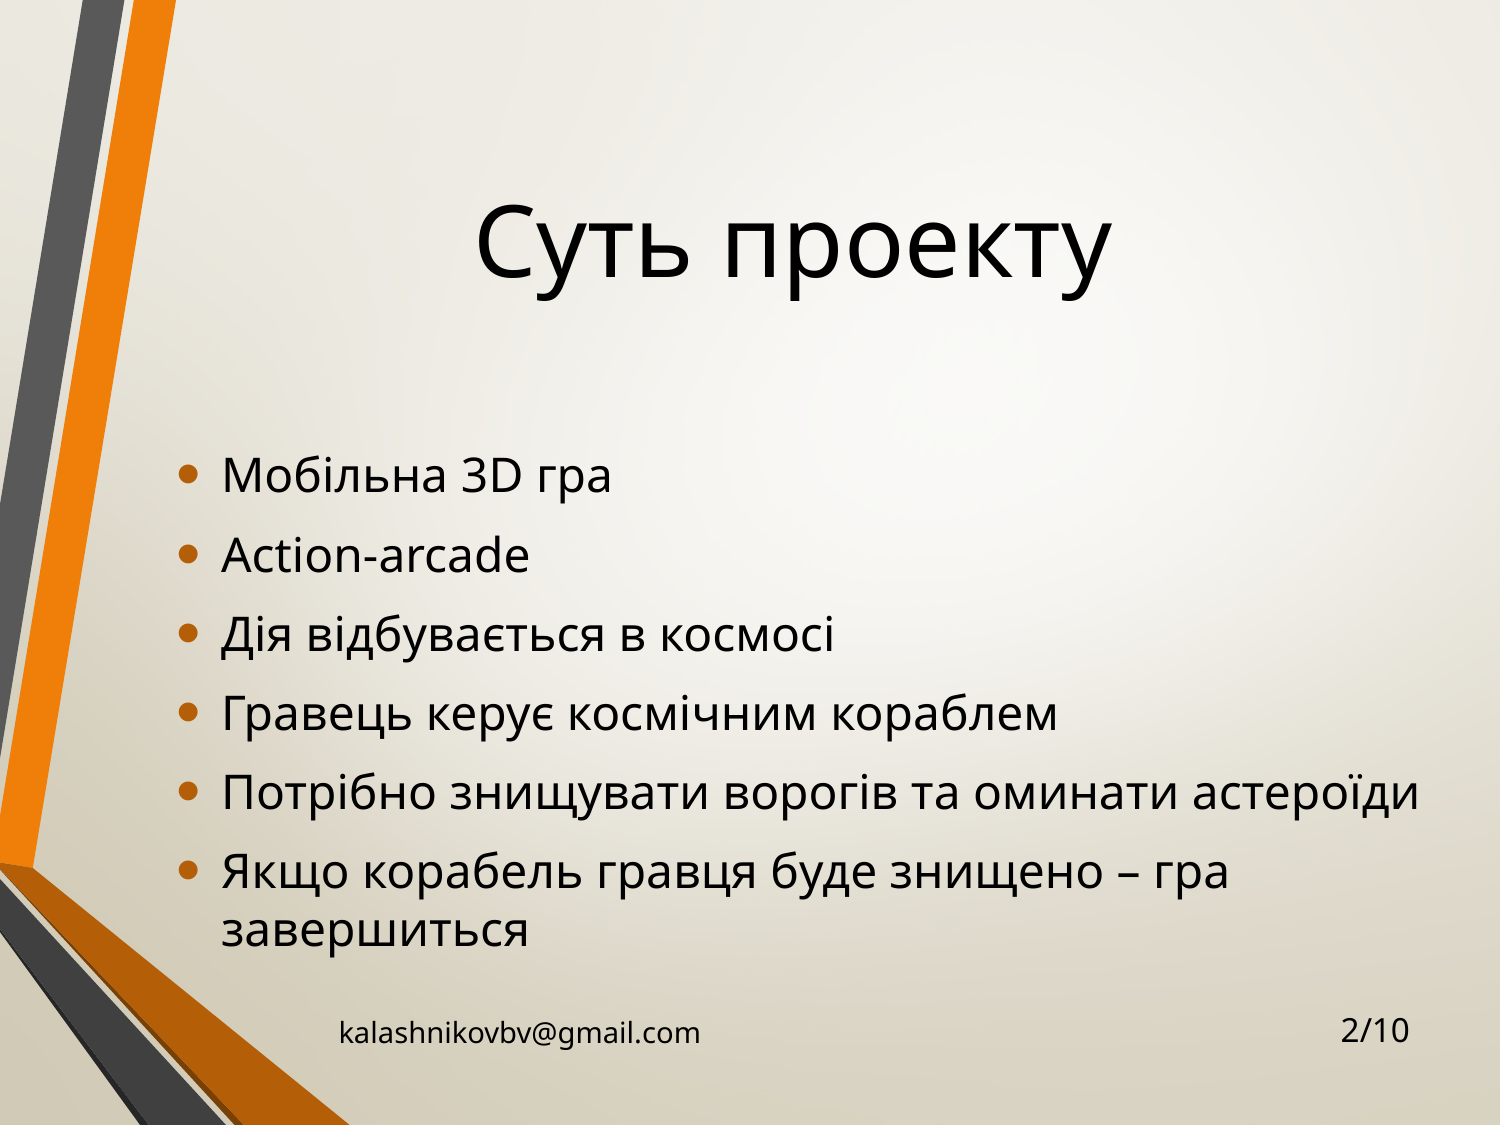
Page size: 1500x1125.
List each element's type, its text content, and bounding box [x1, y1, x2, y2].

list Мобільна 3D гра Action-arcade Дія відбувається в космосі Гравець керує космічним кораблем Потрібно знищувати ворогів та оминати астероїди Якщо корабель гравця буде знищено – гра завершиться [161, 437, 1450, 985]
footer kalashnikovbv@gmail.com [323, 1001, 1196, 1062]
slide_number 2/10 [1291, 1001, 1425, 1062]
title Суть проекту [161, 75, 1425, 400]
